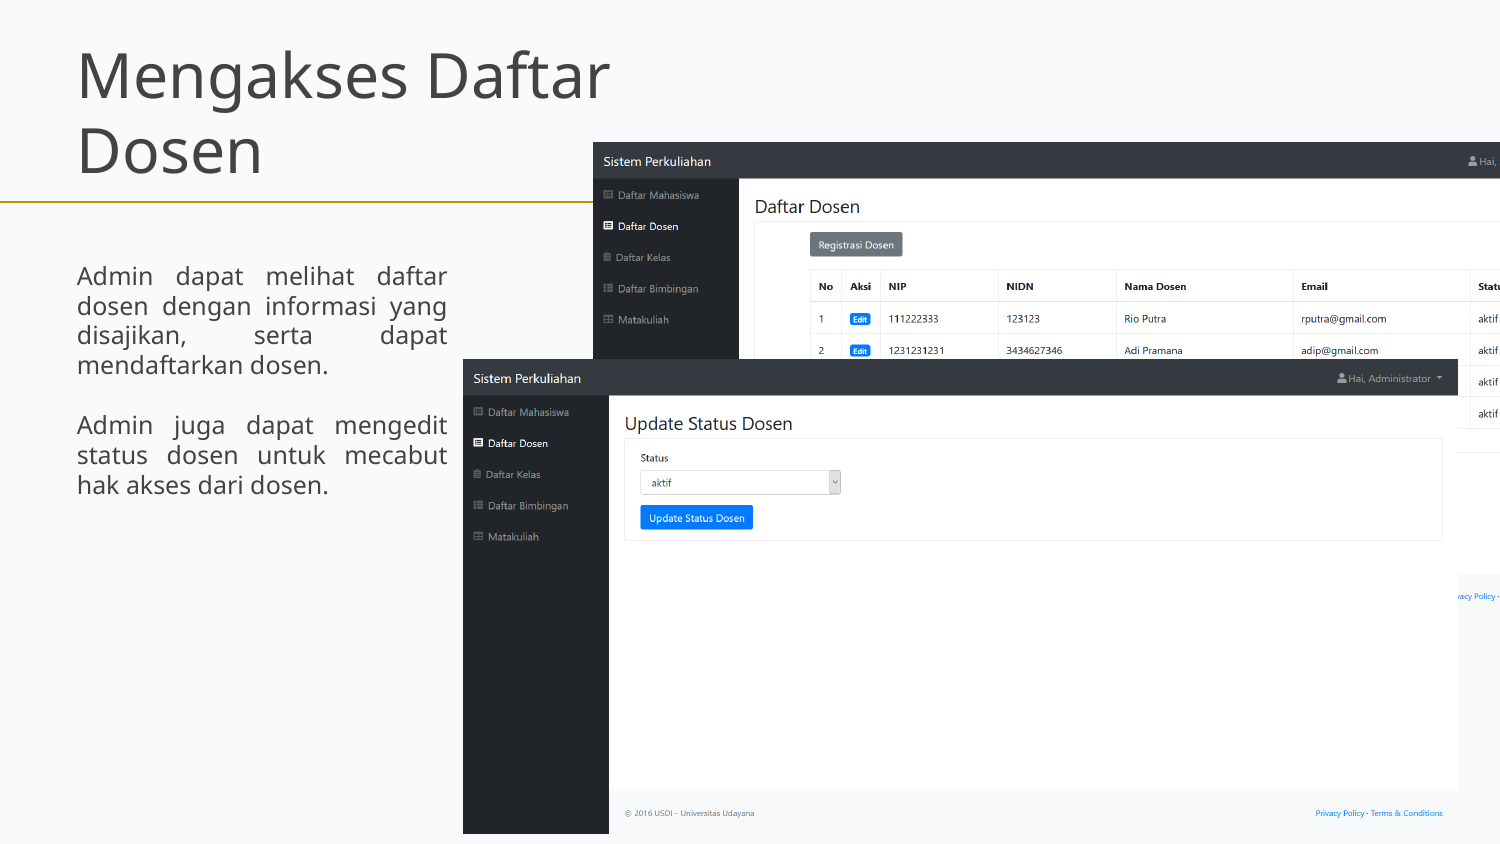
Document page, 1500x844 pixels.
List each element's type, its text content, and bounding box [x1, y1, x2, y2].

subtitle Admin dapat melihat daftar dosen dengan informasi yang disajikan, serta dapat mendaftarkan dosen. Admin juga dapat mengedit status dosen untuk mecabut hak akses dari dosen. [61, 245, 464, 803]
title Mengakses Daftar Dosen [61, 41, 678, 202]
picture [463, 142, 1500, 834]
